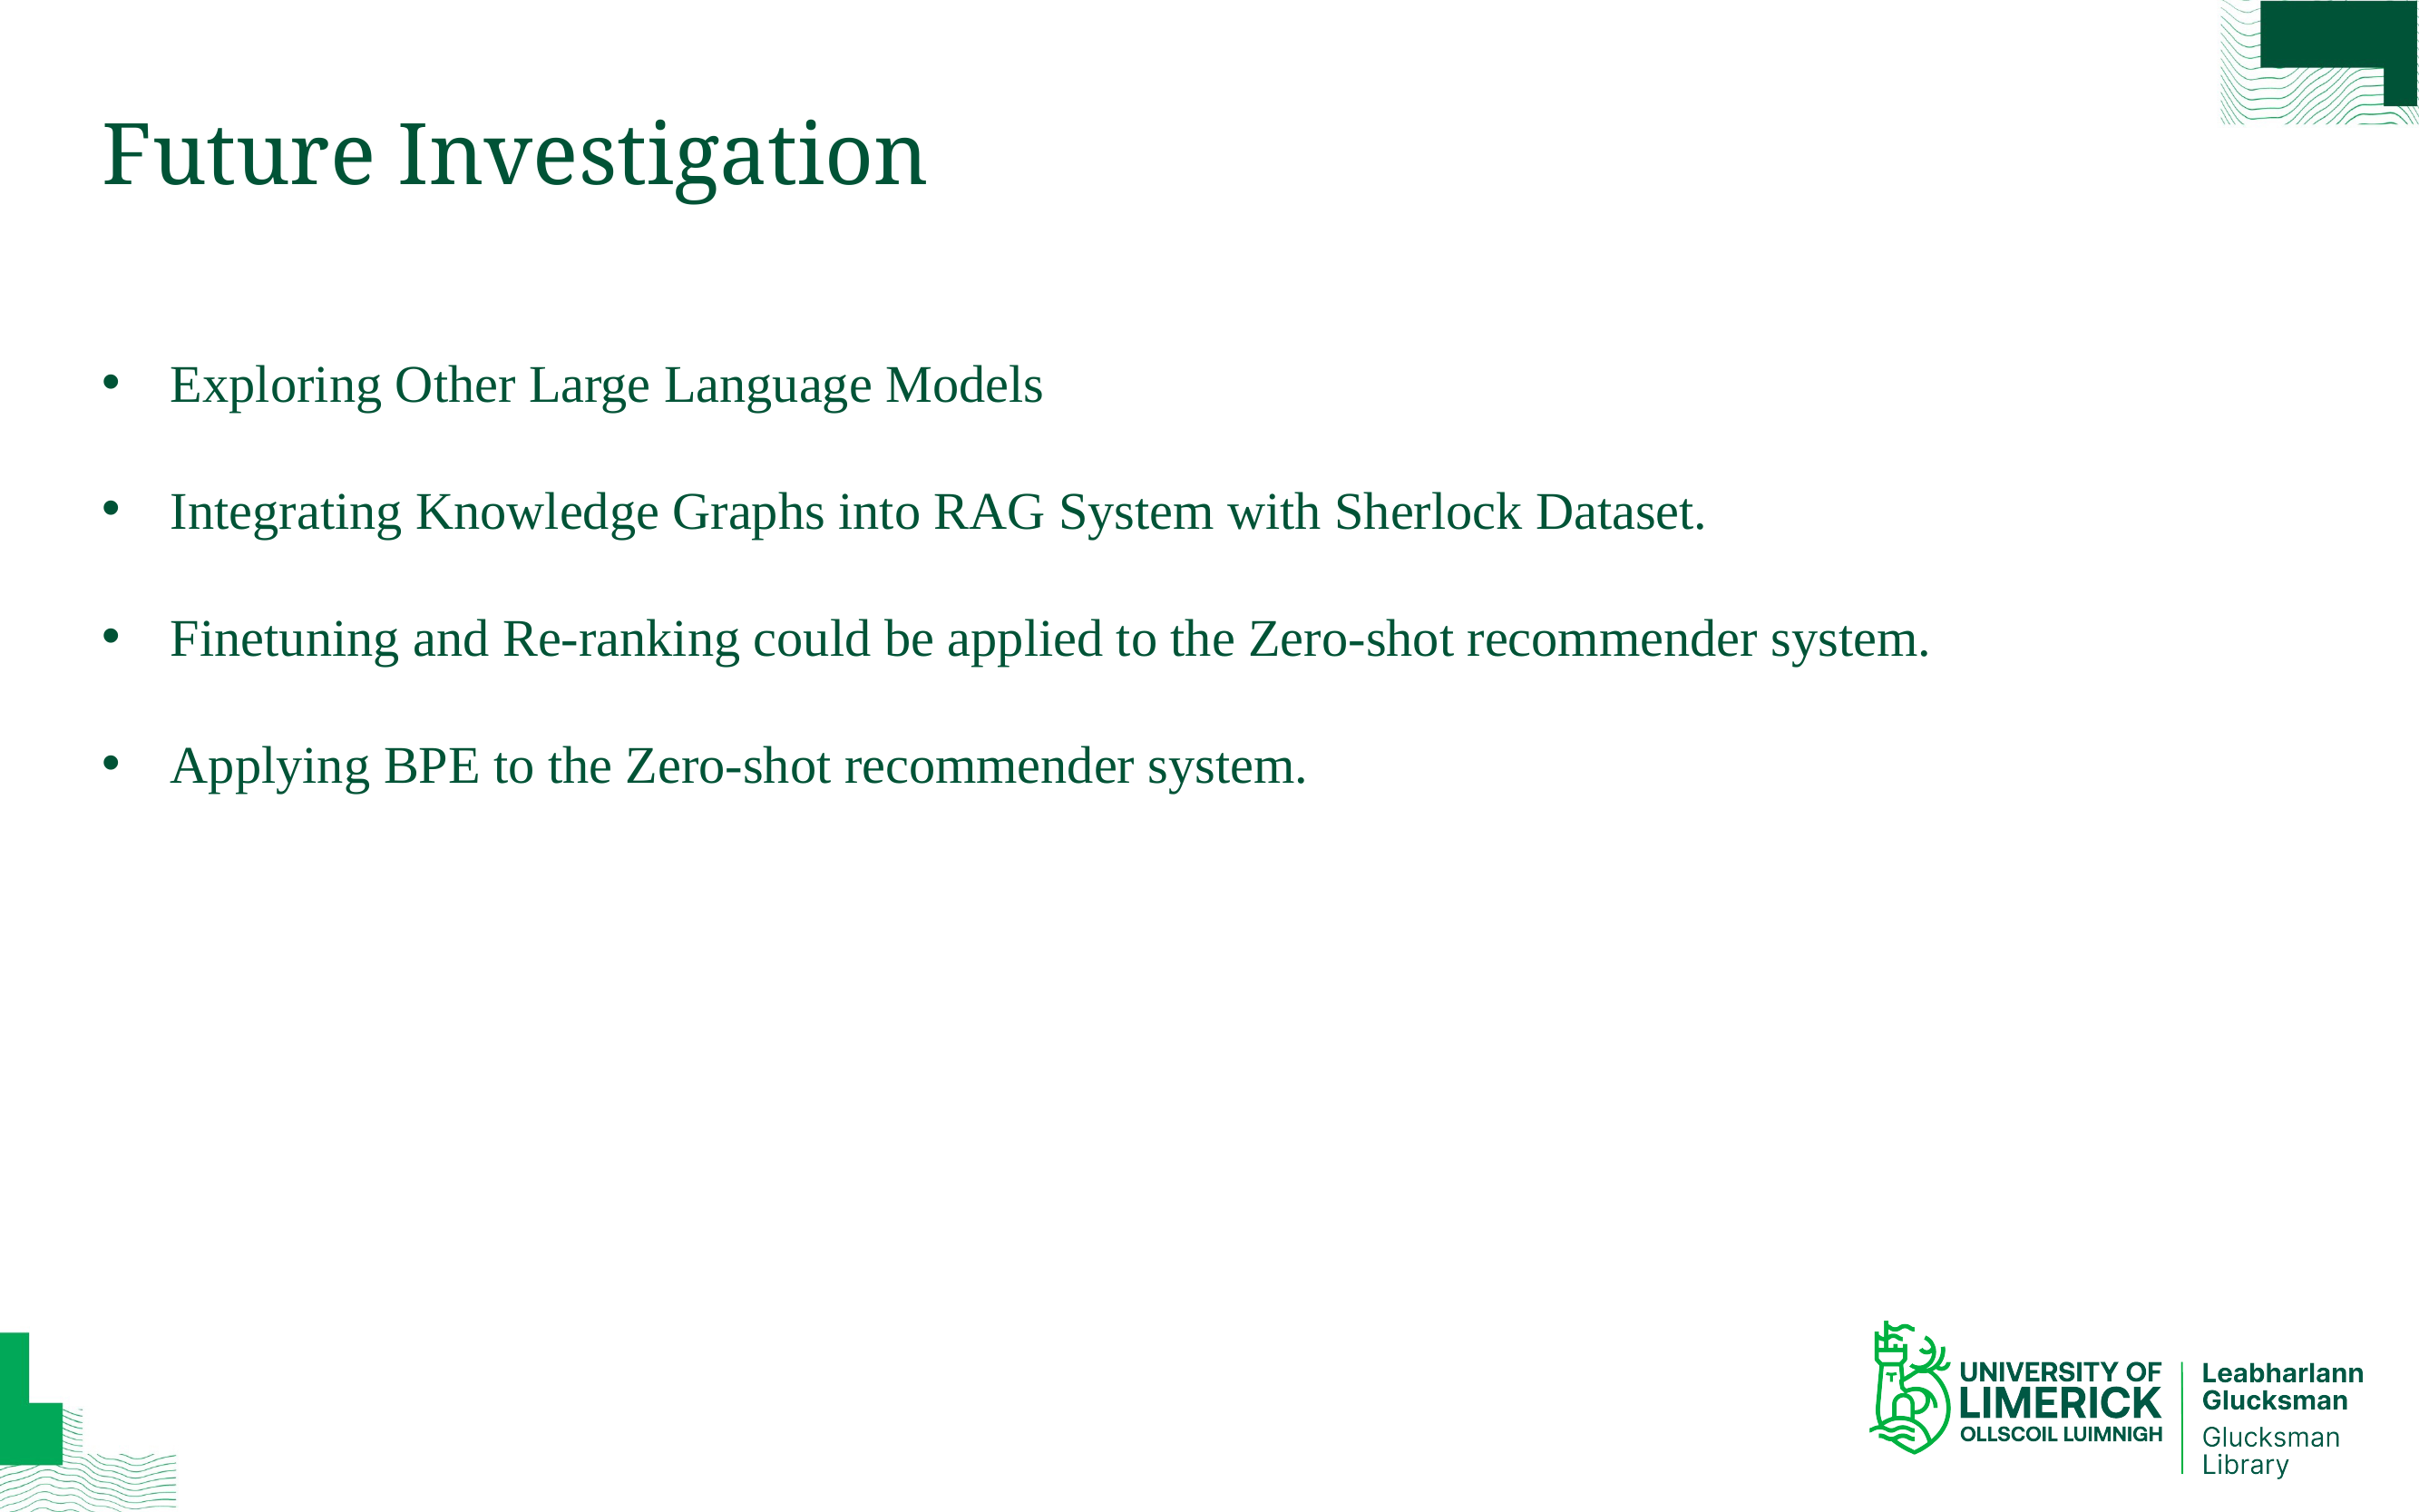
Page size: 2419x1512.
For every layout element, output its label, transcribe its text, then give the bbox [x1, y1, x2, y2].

title Future Investigation [88, 104, 2176, 260]
picture [0, 0, 2419, 1512]
list Exploring Other Large Language Models Integrating Knowledge Graphs into RAG System with Sherlock Dataset. Finetuning and Re-ranking could be applied to the Zero-shot recommender system. Applying BPE to the Zero-shot recommender system. [88, 342, 2300, 1332]
